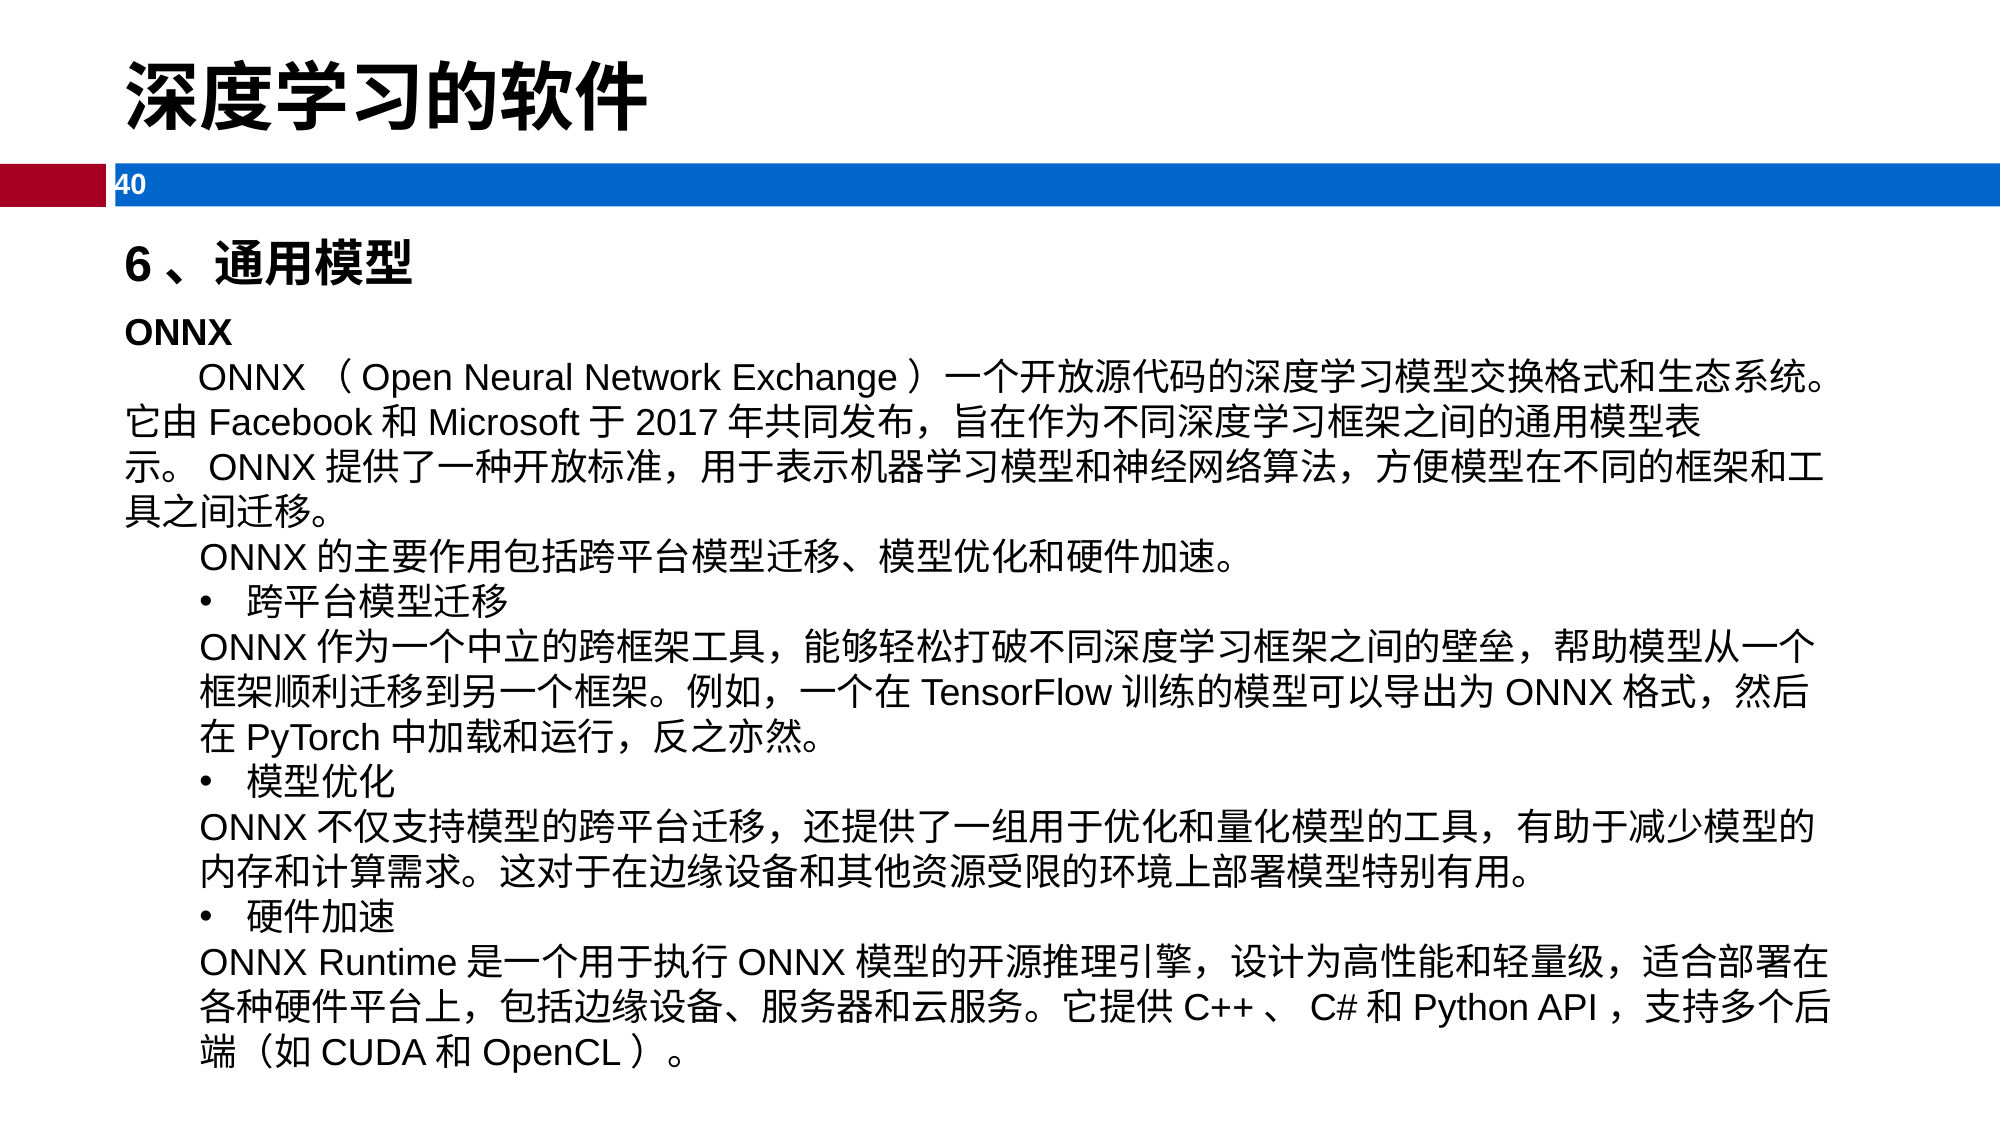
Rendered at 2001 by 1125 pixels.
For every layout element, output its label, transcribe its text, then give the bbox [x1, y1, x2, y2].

text_box ONNX ONNX（Open Neural Network Exchange）一个开放源代码的深度学习模型交换格式和生态系统。它由Facebook和Microsoft于2017年共同发布，旨在作为不同深度学习框架之间的通用模型表示。ONNX提供了一种开放标准，用于表示机器学习模型和神经网络算法，方便模型在不同的框架和工具之间迁移。 ONNX的主要作用包括跨平台模型迁移、模型优化和硬件加速。‌ 跨平台模型迁移 ONNX作为一个中立的跨框架工具，能够轻松打破不同深度学习框架之间的壁垒，帮助模型从一个框架顺利迁移到另一个框架。例如，一个在TensorFlow训练的模型可以导出为ONNX格式，然后在PyTorch中加载和运行，反之亦然。 模型优化 ONNX不仅支持模型的跨平台迁移，还提供了一组用于优化和量化模型的工具，有助于减少模型的内存和计算需求。这对于在边缘设备和其他资源受限的环境上部署模型特别有用。 硬件加速 ONNX Runtime是一个用于执行ONNX模型的开源推理引擎，设计为高性能和轻量级，适合部署在各种硬件平台上，包括边缘设备、服务器和云服务。它提供C++、C#和Python API，支持多个后端（如CUDA和OpenCL）‌。 [109, 300, 1860, 1081]
title 深度学习的软件​​ [109, 38, 2000, 150]
text_box ​​6、通用模型 [109, 224, 1110, 300]
